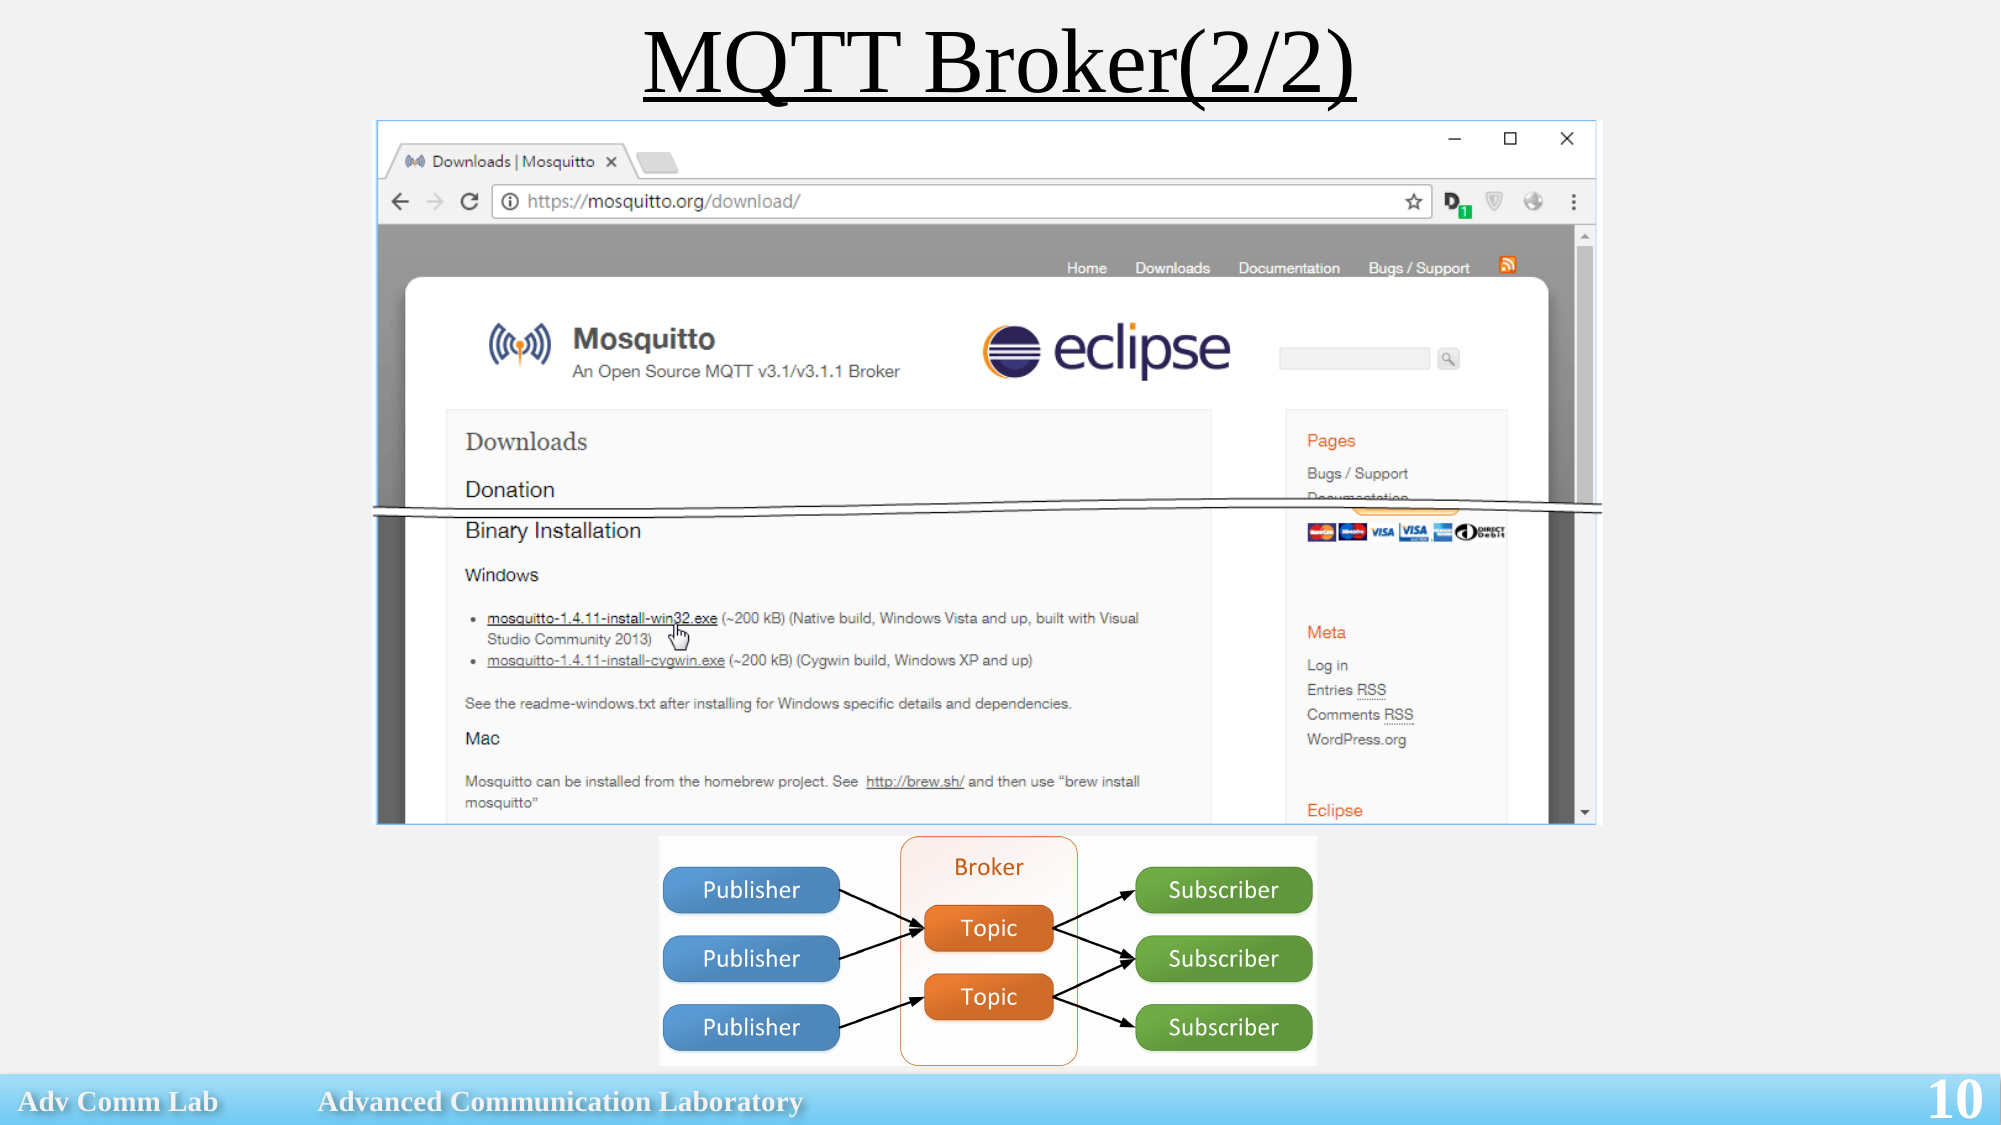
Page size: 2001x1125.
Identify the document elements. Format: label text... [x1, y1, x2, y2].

picture [659, 836, 1317, 1066]
picture [372, 120, 1604, 825]
text_box MQTT Broker(2/2) [137, 0, 1863, 172]
slide_number 10 [1550, 1065, 2000, 1125]
